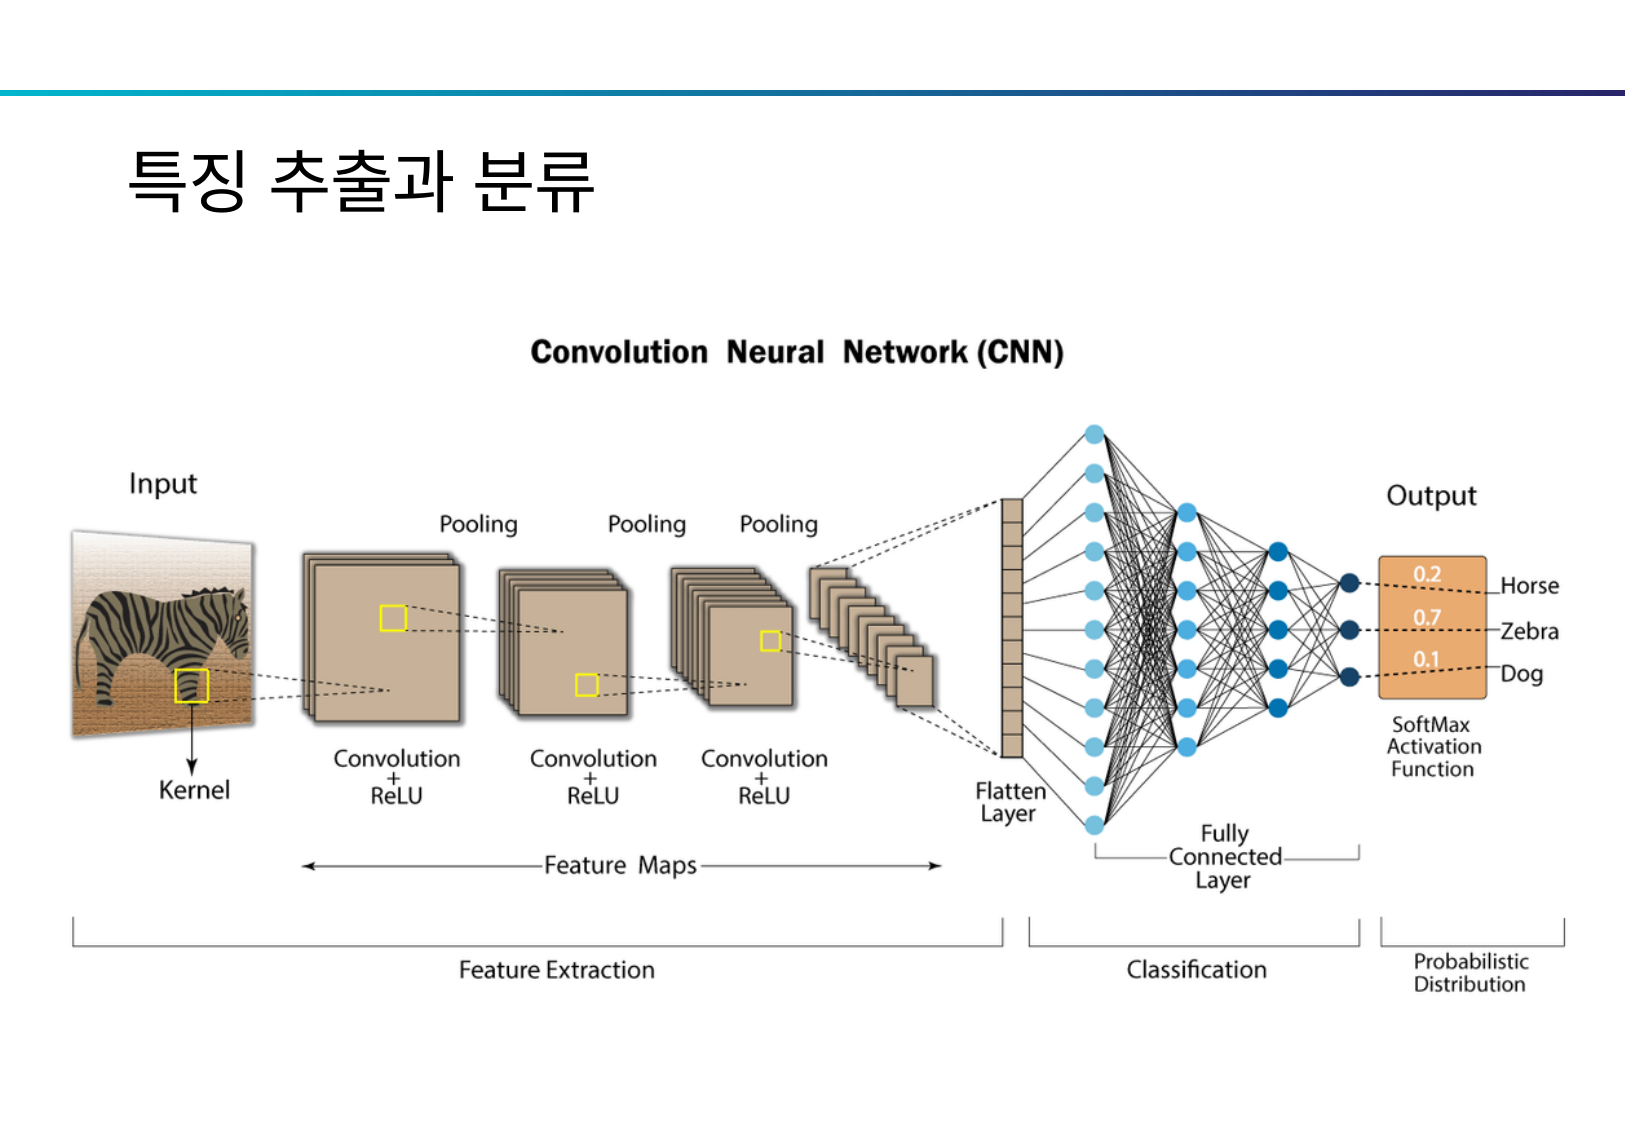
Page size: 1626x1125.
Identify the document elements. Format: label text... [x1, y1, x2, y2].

title 특징 추출과 분류 [111, 137, 1451, 244]
picture [0, 90, 315, 96]
picture [44, 290, 1595, 1020]
picture [552, 90, 1625, 96]
